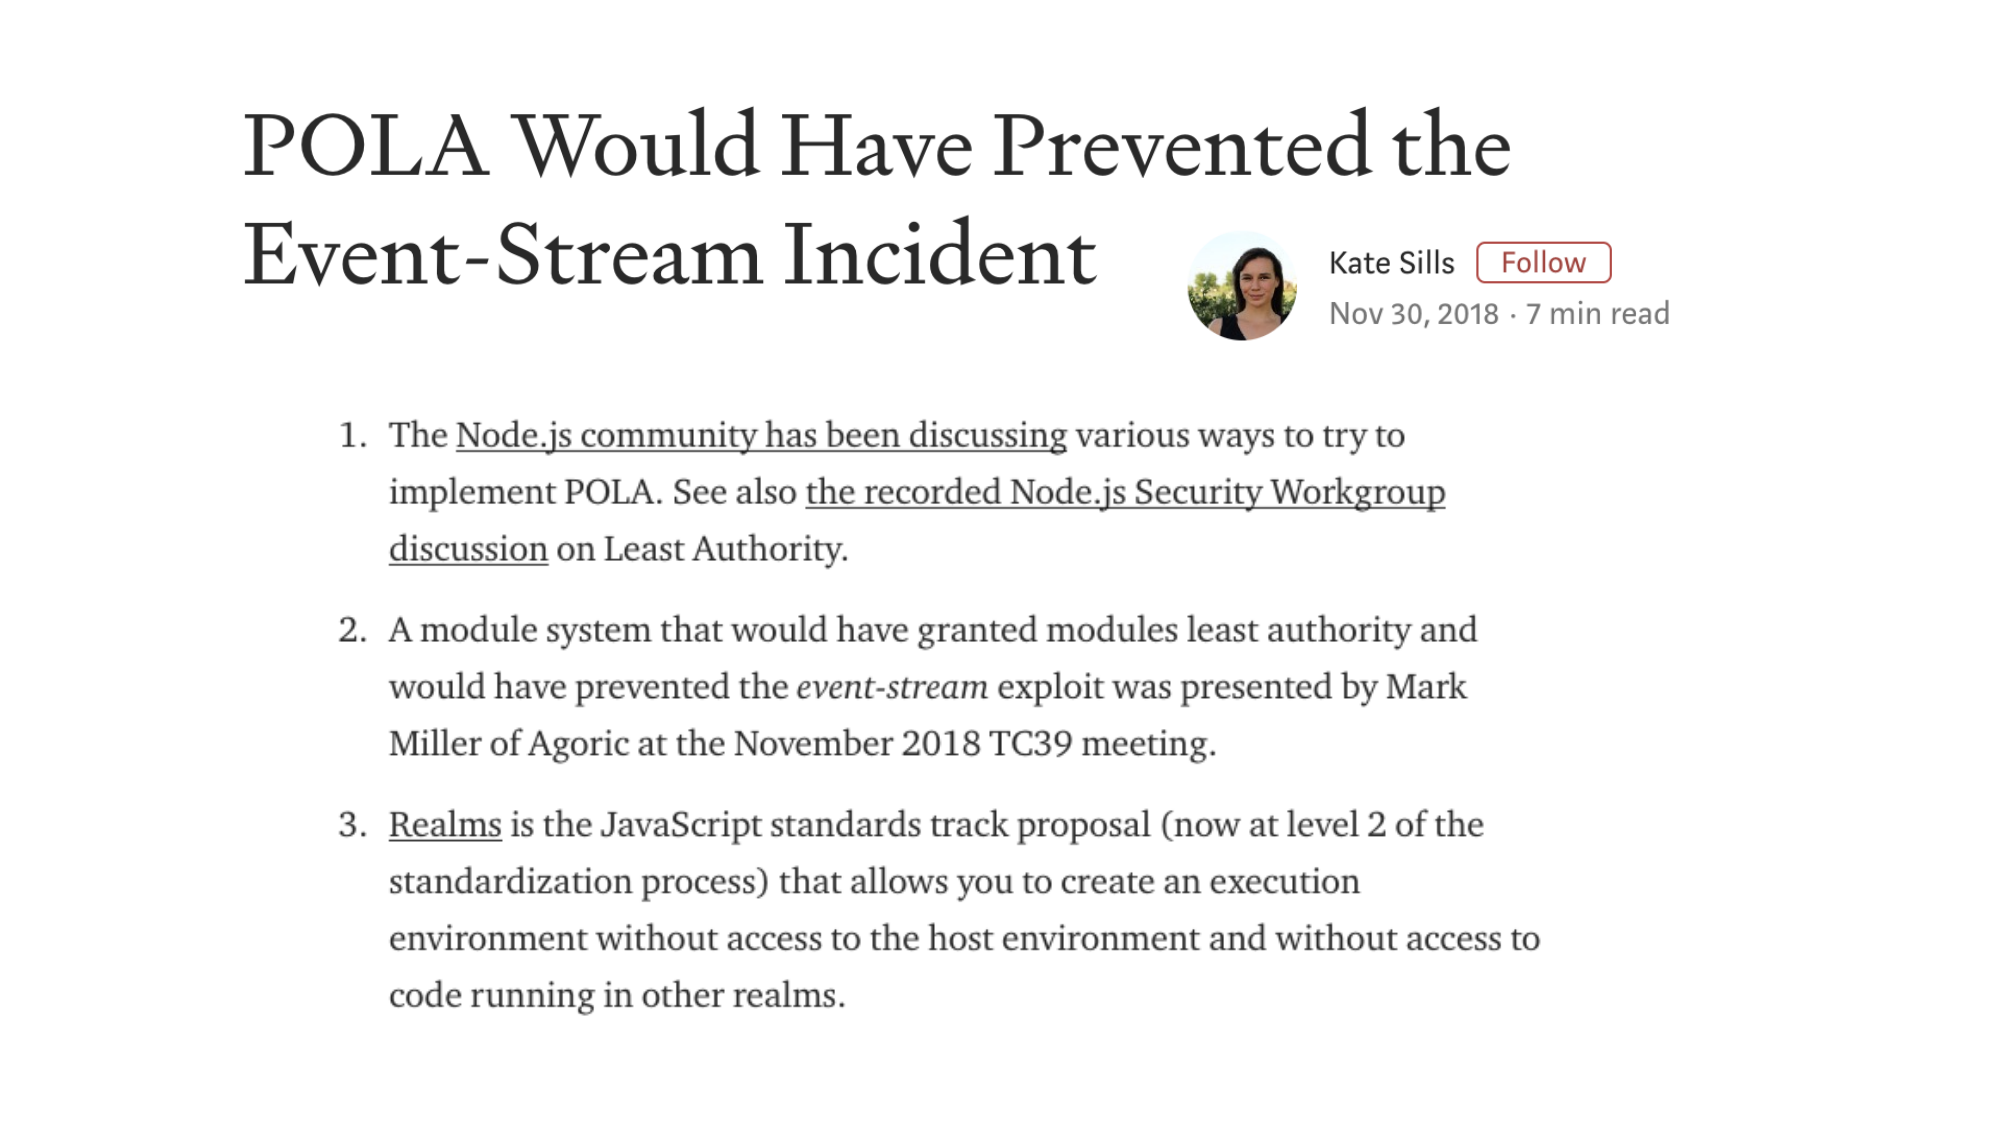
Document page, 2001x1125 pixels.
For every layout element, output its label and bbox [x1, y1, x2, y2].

picture [218, 85, 1741, 391]
list [298, 392, 1582, 1040]
